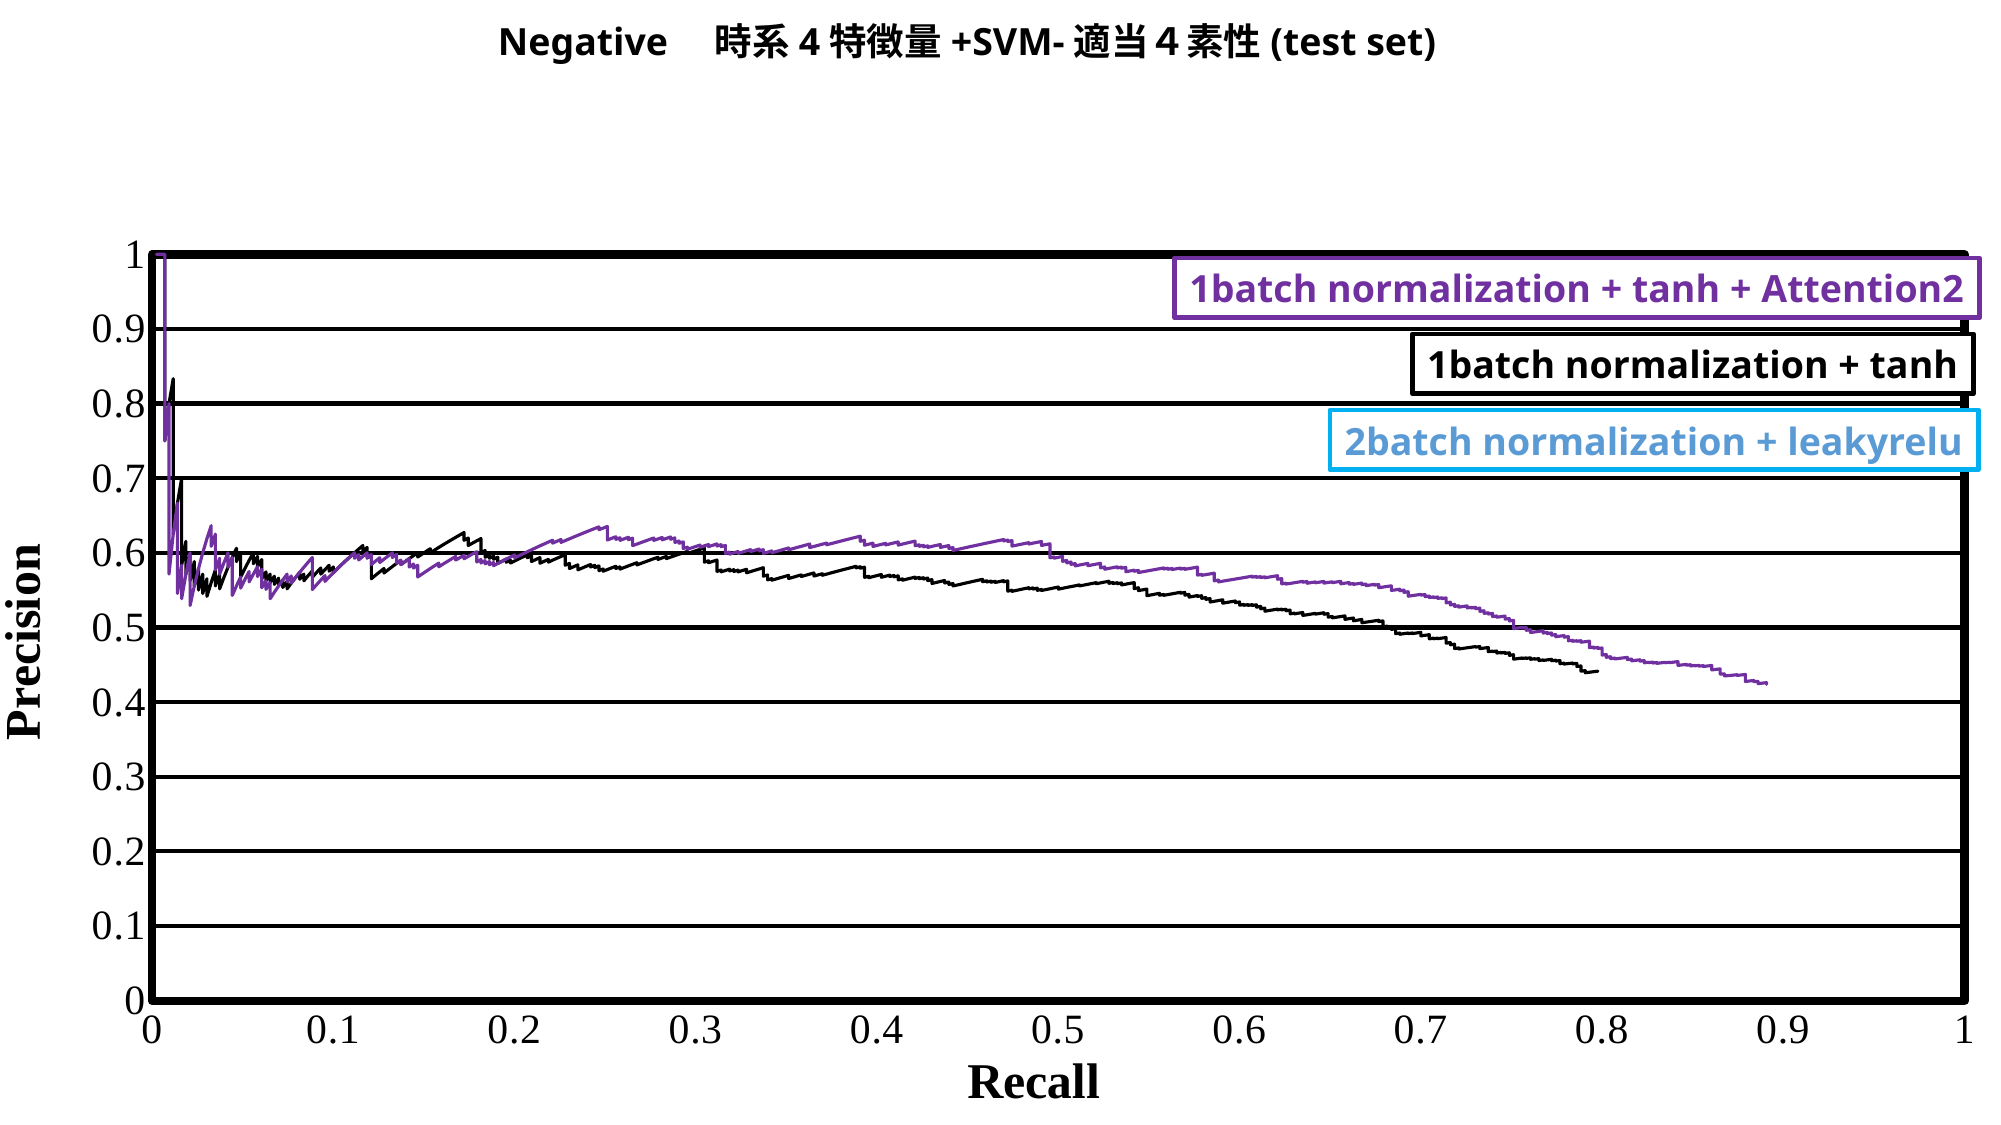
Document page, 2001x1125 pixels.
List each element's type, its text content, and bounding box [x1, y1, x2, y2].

text_box Negative 時系4特徴量+SVM-適当４素性(test set) [483, 10, 1452, 71]
chart [0, 222, 2000, 1125]
